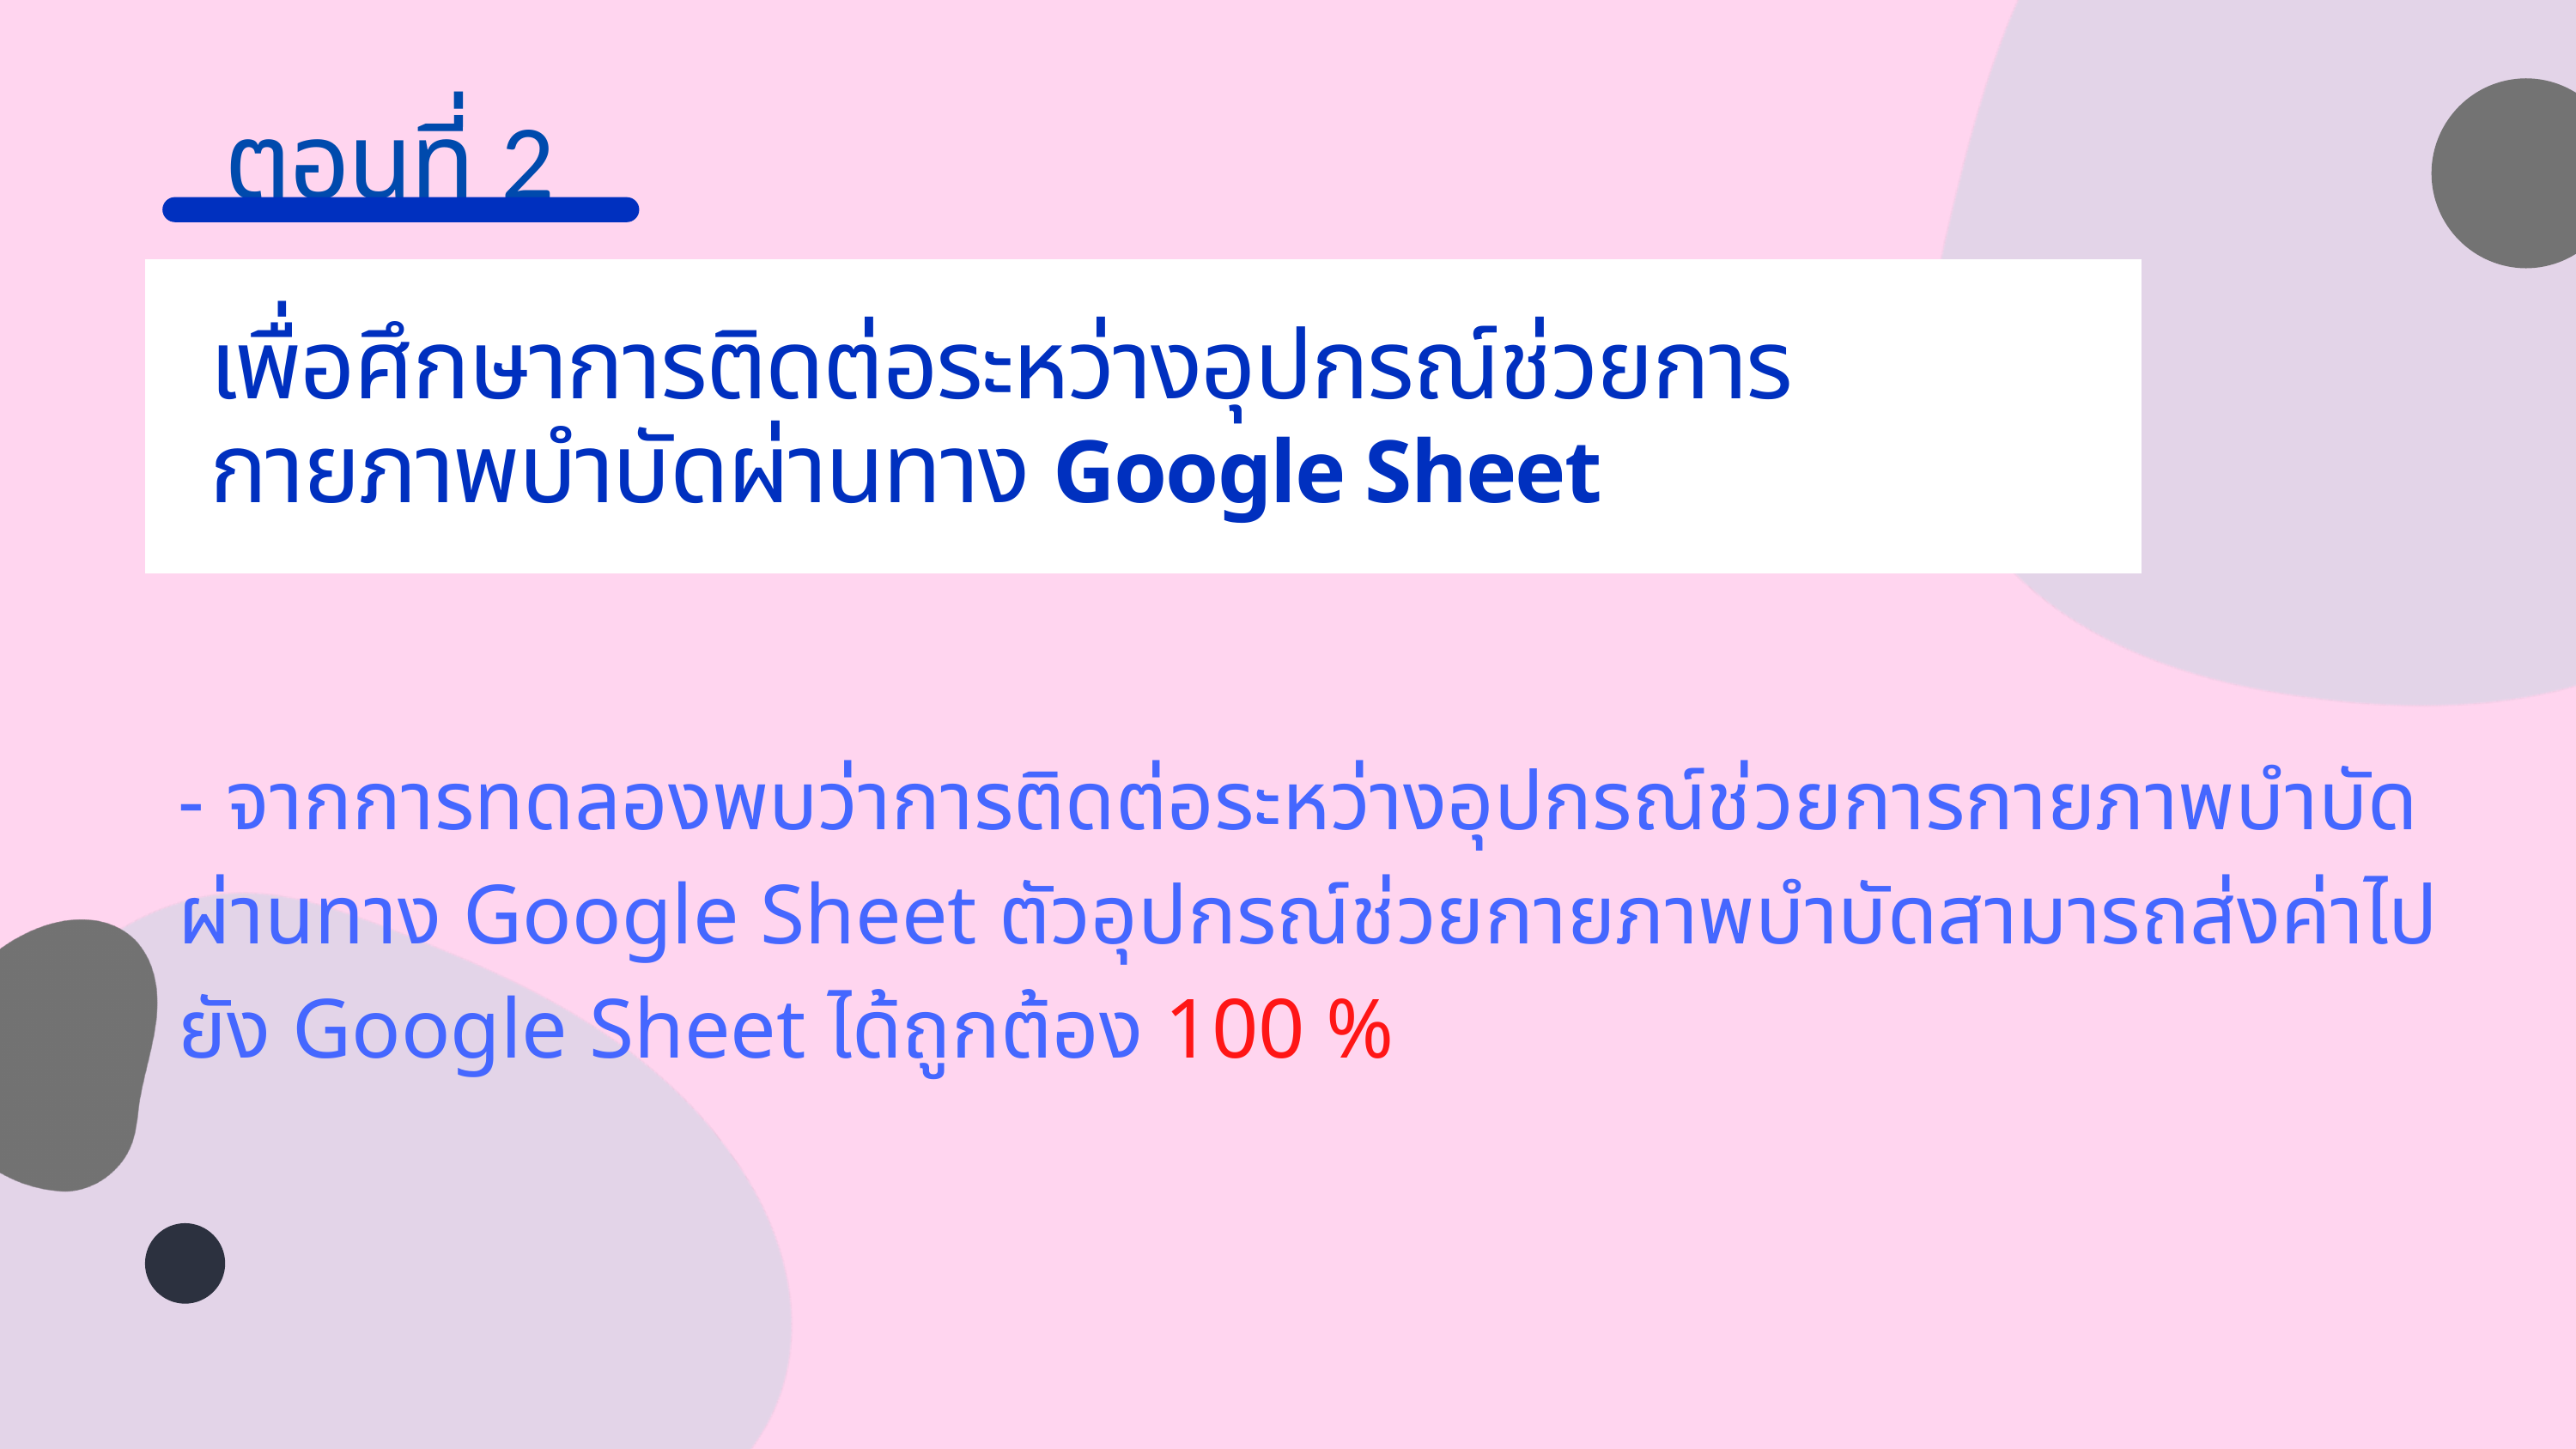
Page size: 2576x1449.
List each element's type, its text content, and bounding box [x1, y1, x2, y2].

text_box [144, 1222, 226, 1304]
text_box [2431, 77, 2576, 269]
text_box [174, 92, 628, 229]
picture [0, 865, 718, 1449]
picture [1898, 0, 2576, 760]
text_box - จากการทดลองพบว่าการติดต่อระหว่างอุปกรณ์ช่วยการกายภาพบำบัดผ่านทาง Google Sheet ตัวอุปกรณ์ช่วยกายภาพบำบัดสามารถส่งค่าไปยัง Google Sheet ได้ถูกต้อง 100 % [178, 731, 2530, 1075]
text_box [144, 258, 2142, 573]
